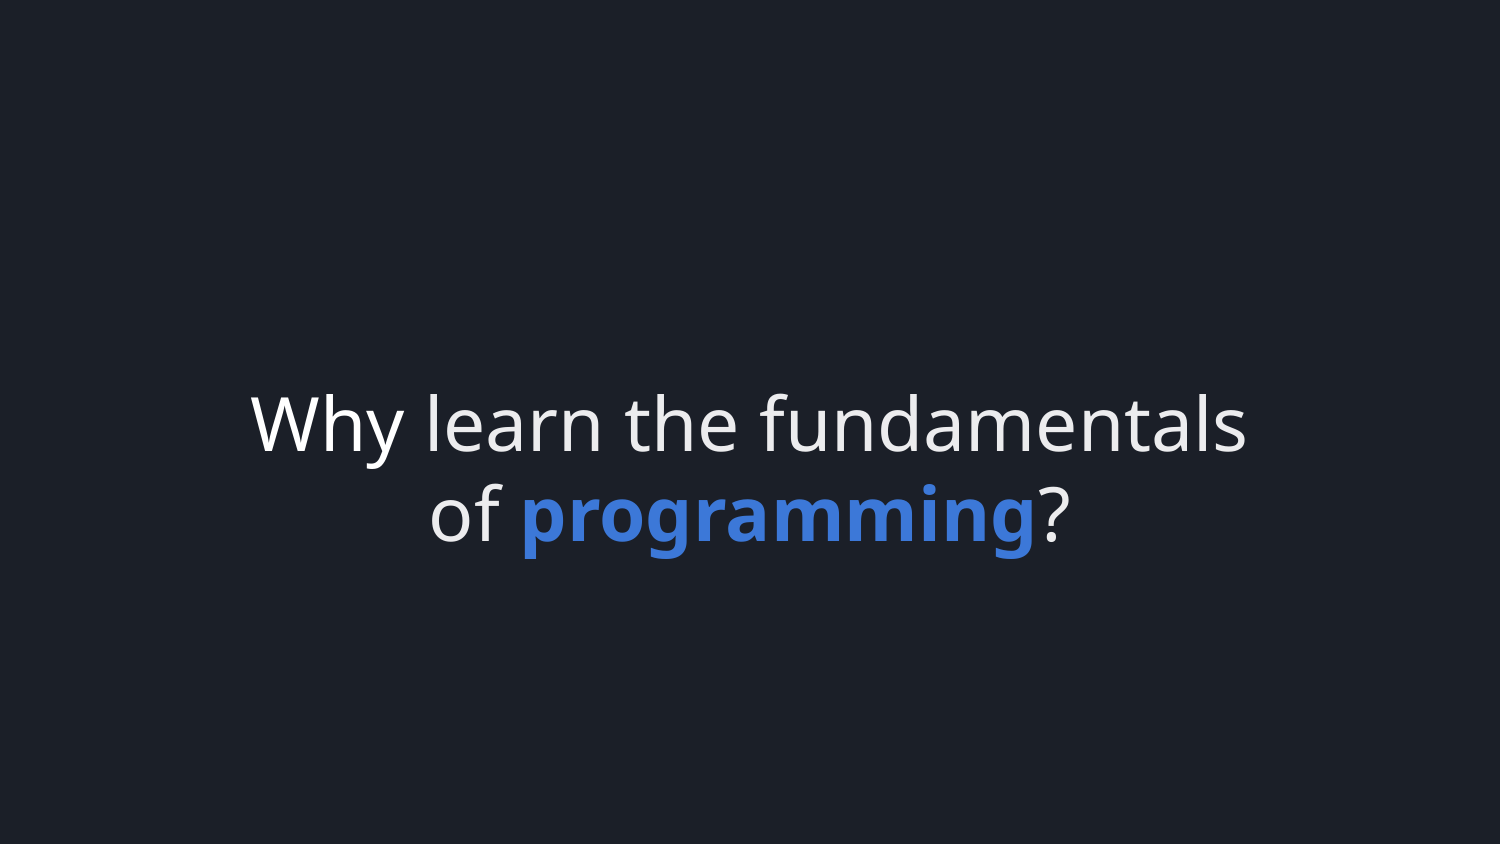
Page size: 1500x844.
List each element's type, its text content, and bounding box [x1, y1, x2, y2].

text_box Why learn the fundamentals of programming? [195, 361, 1305, 483]
